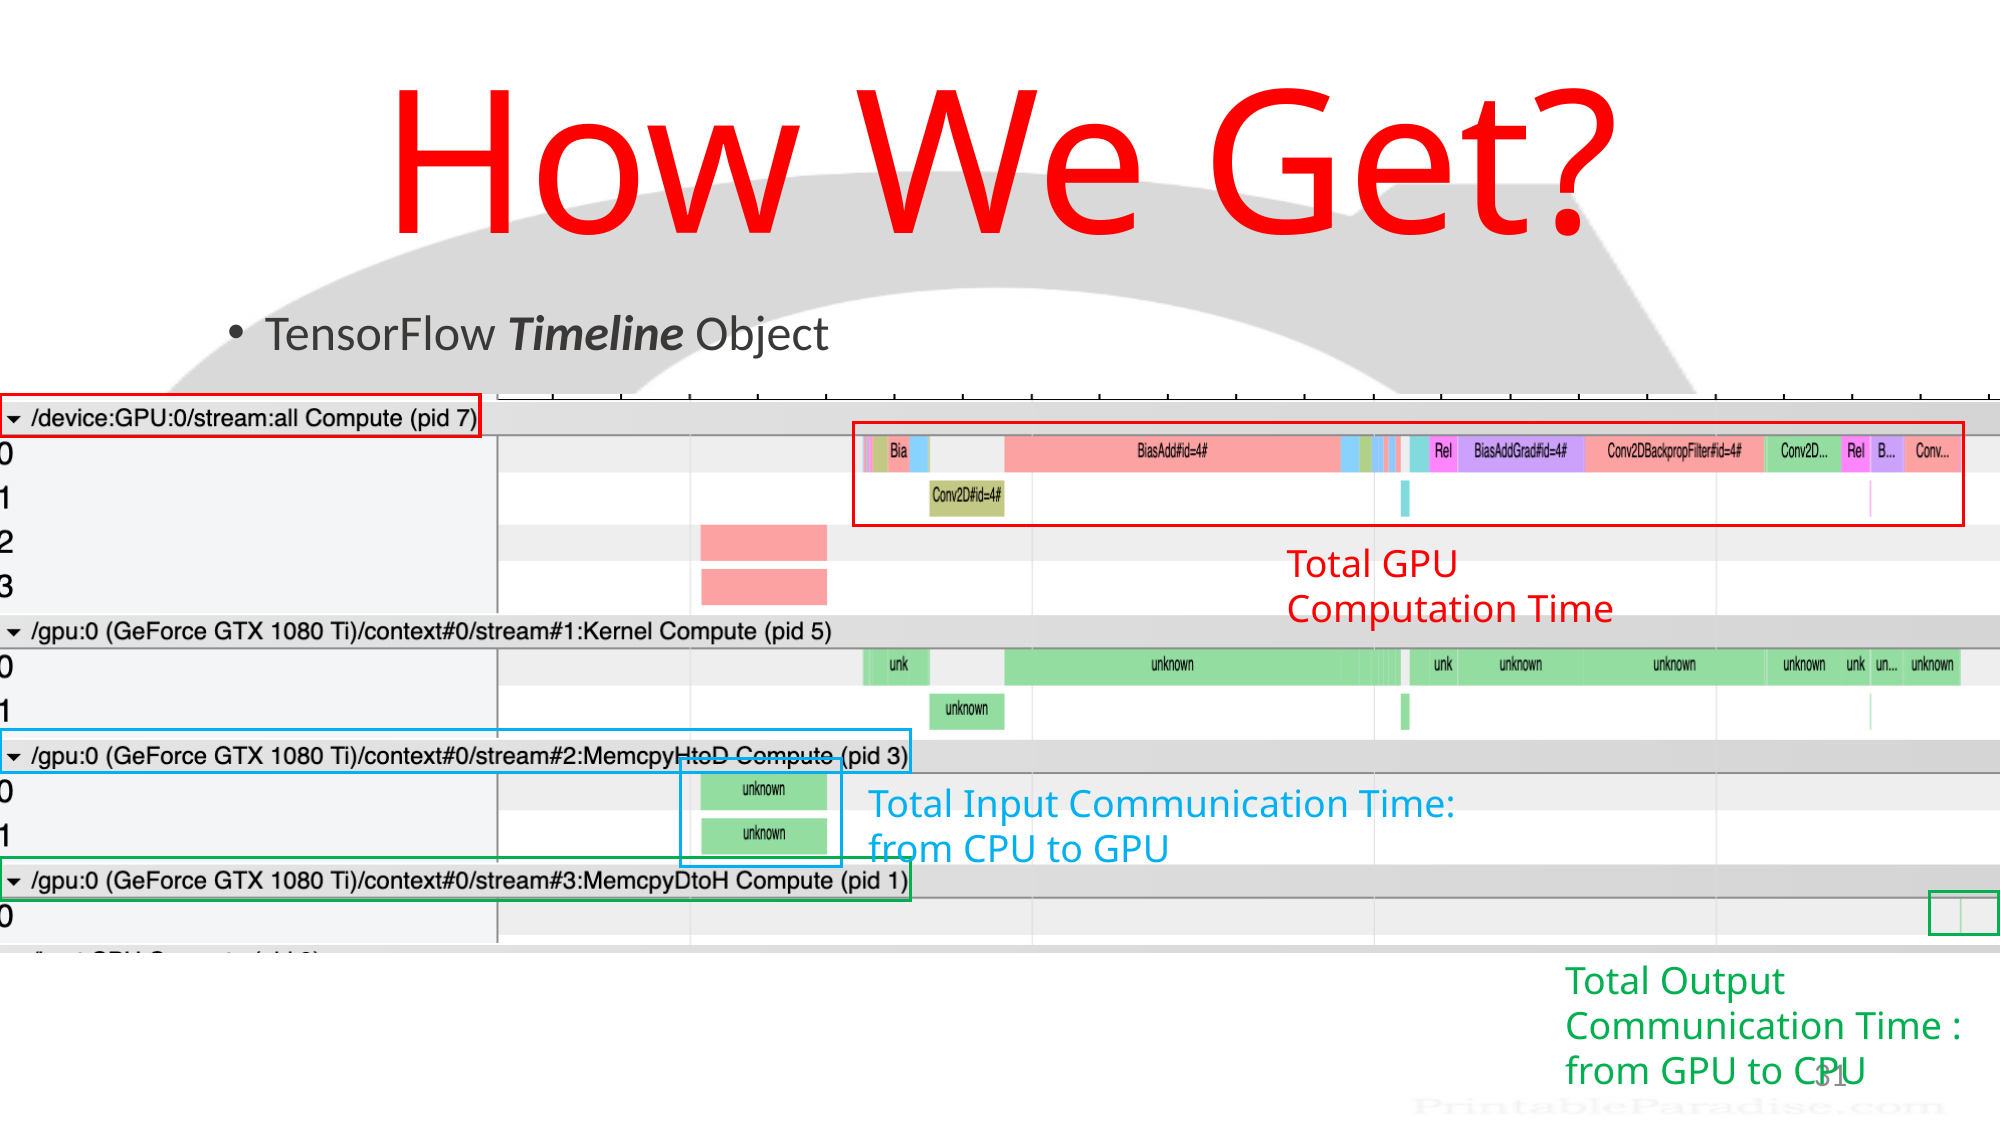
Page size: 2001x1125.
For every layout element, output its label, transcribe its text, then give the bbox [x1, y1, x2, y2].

title How We Get? [137, 59, 1863, 278]
list TensorFlow Timeline Object [137, 299, 1863, 394]
text_box Total Output Communication Time : from GPU to CPU [1550, 953, 1984, 1100]
slide_number 31 [1412, 1042, 1863, 1103]
picture [3, 732, 908, 770]
picture [0, 394, 2000, 953]
picture [683, 761, 839, 770]
